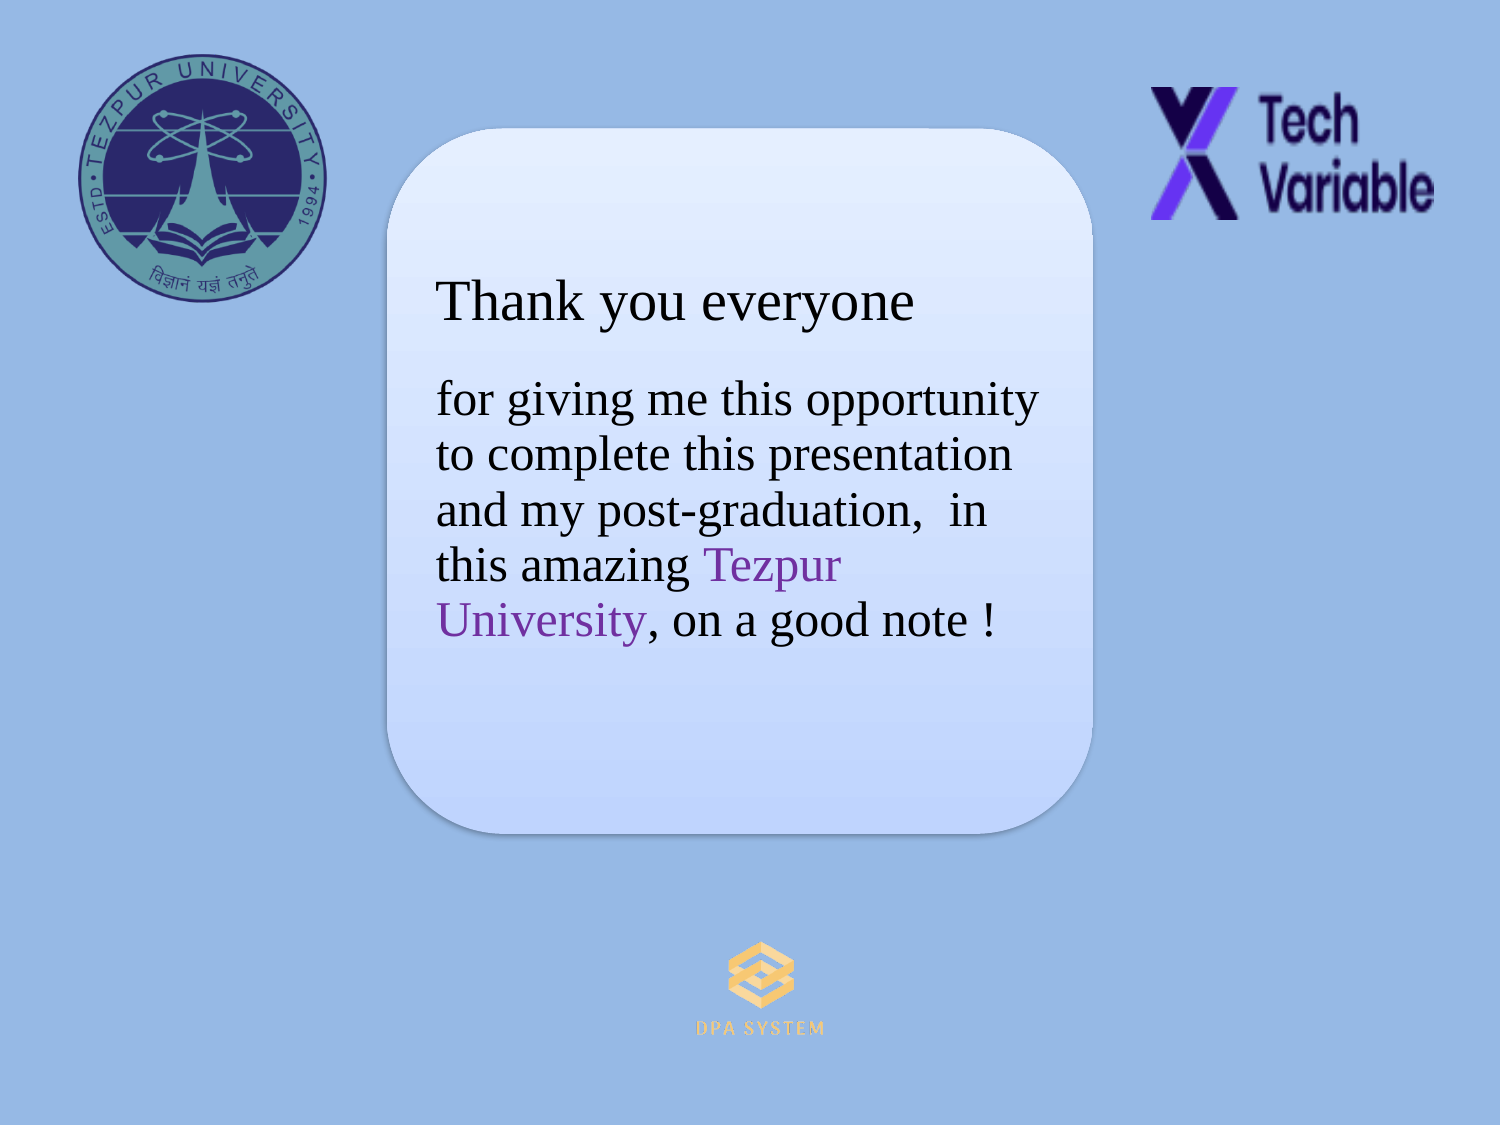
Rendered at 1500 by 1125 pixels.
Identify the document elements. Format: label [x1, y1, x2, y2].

picture [676, 905, 844, 1061]
picture [1151, 87, 1435, 220]
picture [73, 49, 330, 307]
text_box [386, 128, 1094, 835]
